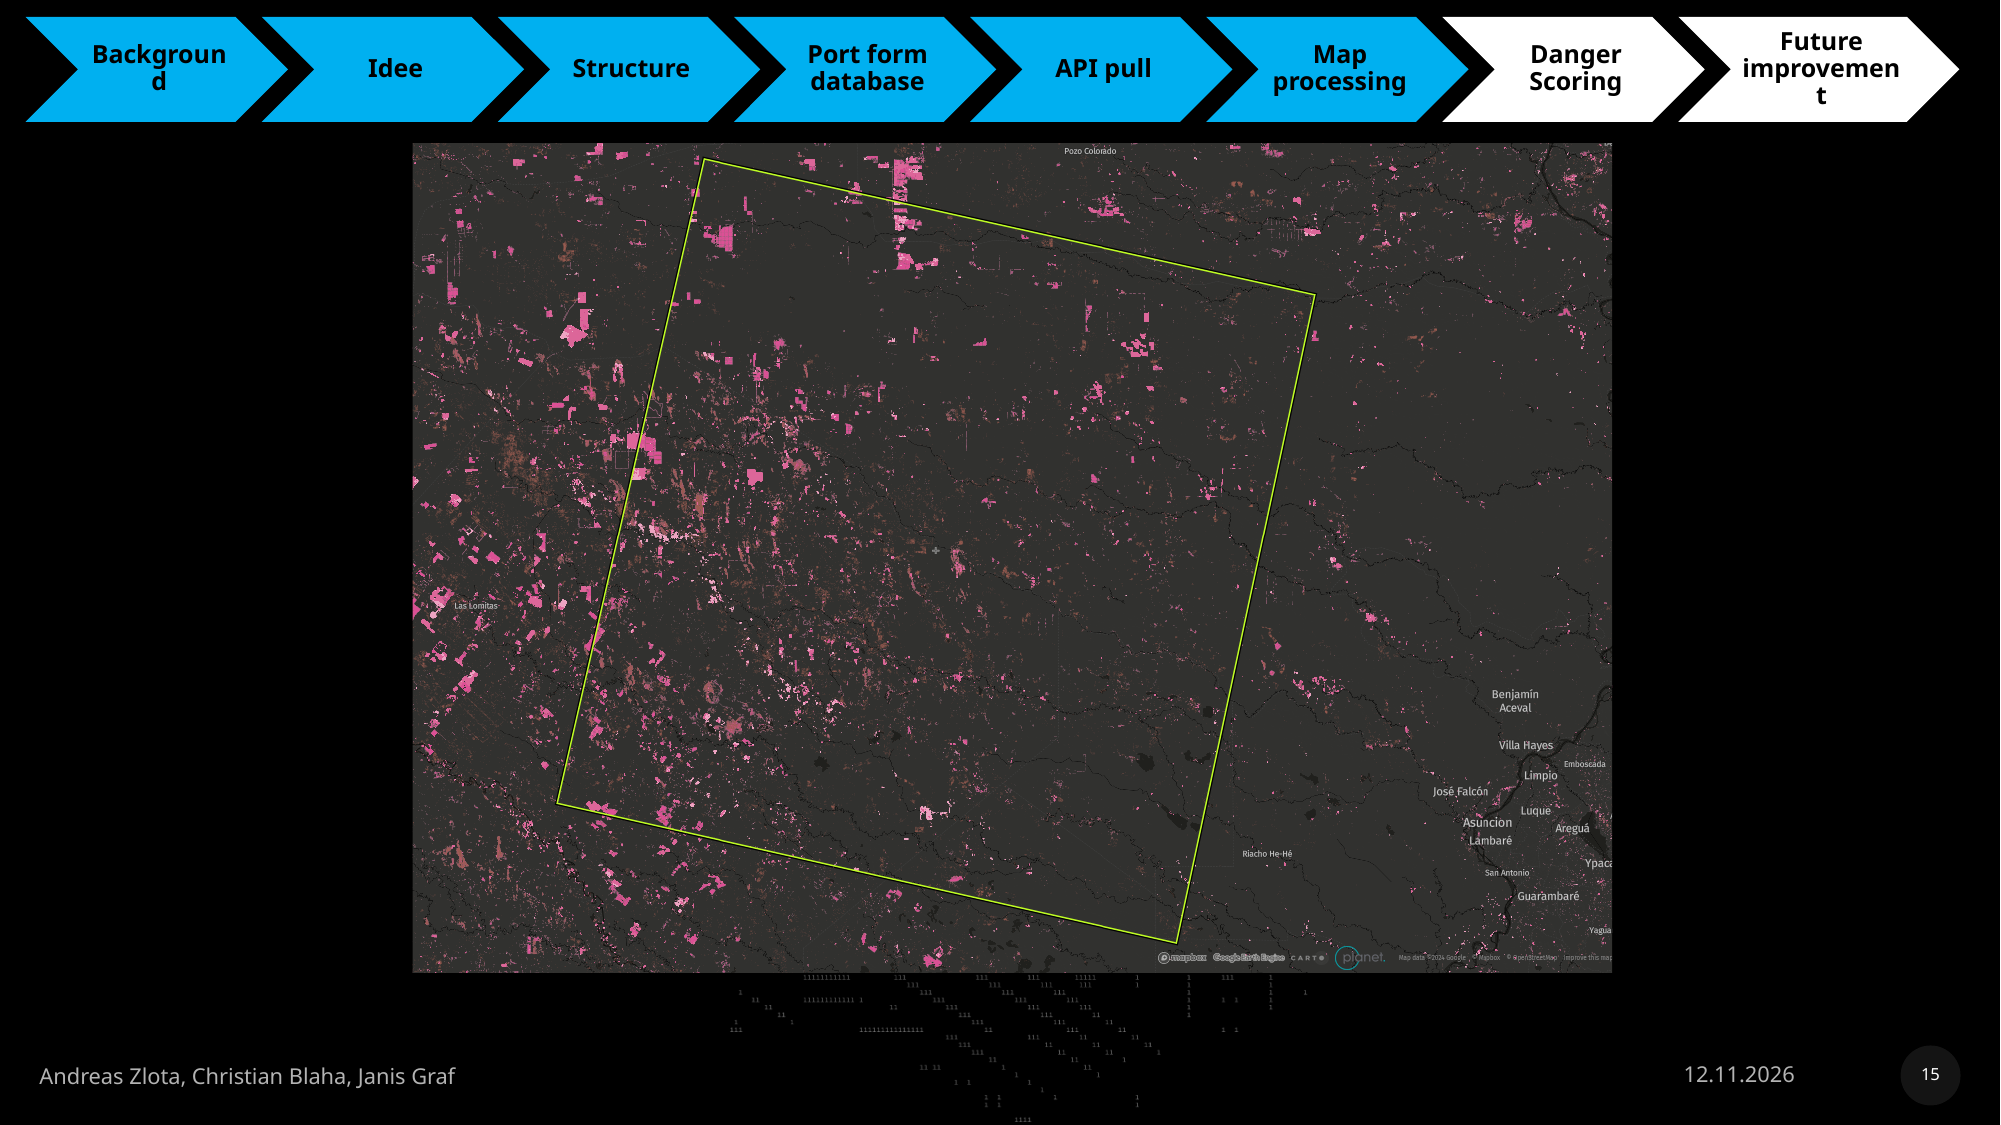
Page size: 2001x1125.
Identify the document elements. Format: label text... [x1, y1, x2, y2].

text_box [24, 0, 1961, 139]
picture [412, 143, 1613, 1122]
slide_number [1358, 1048, 1810, 1103]
footer Andreas Zlota, Christian Blaha, Janis Graf [24, 1049, 993, 1102]
slide_number 15 [1900, 1045, 1961, 1106]
